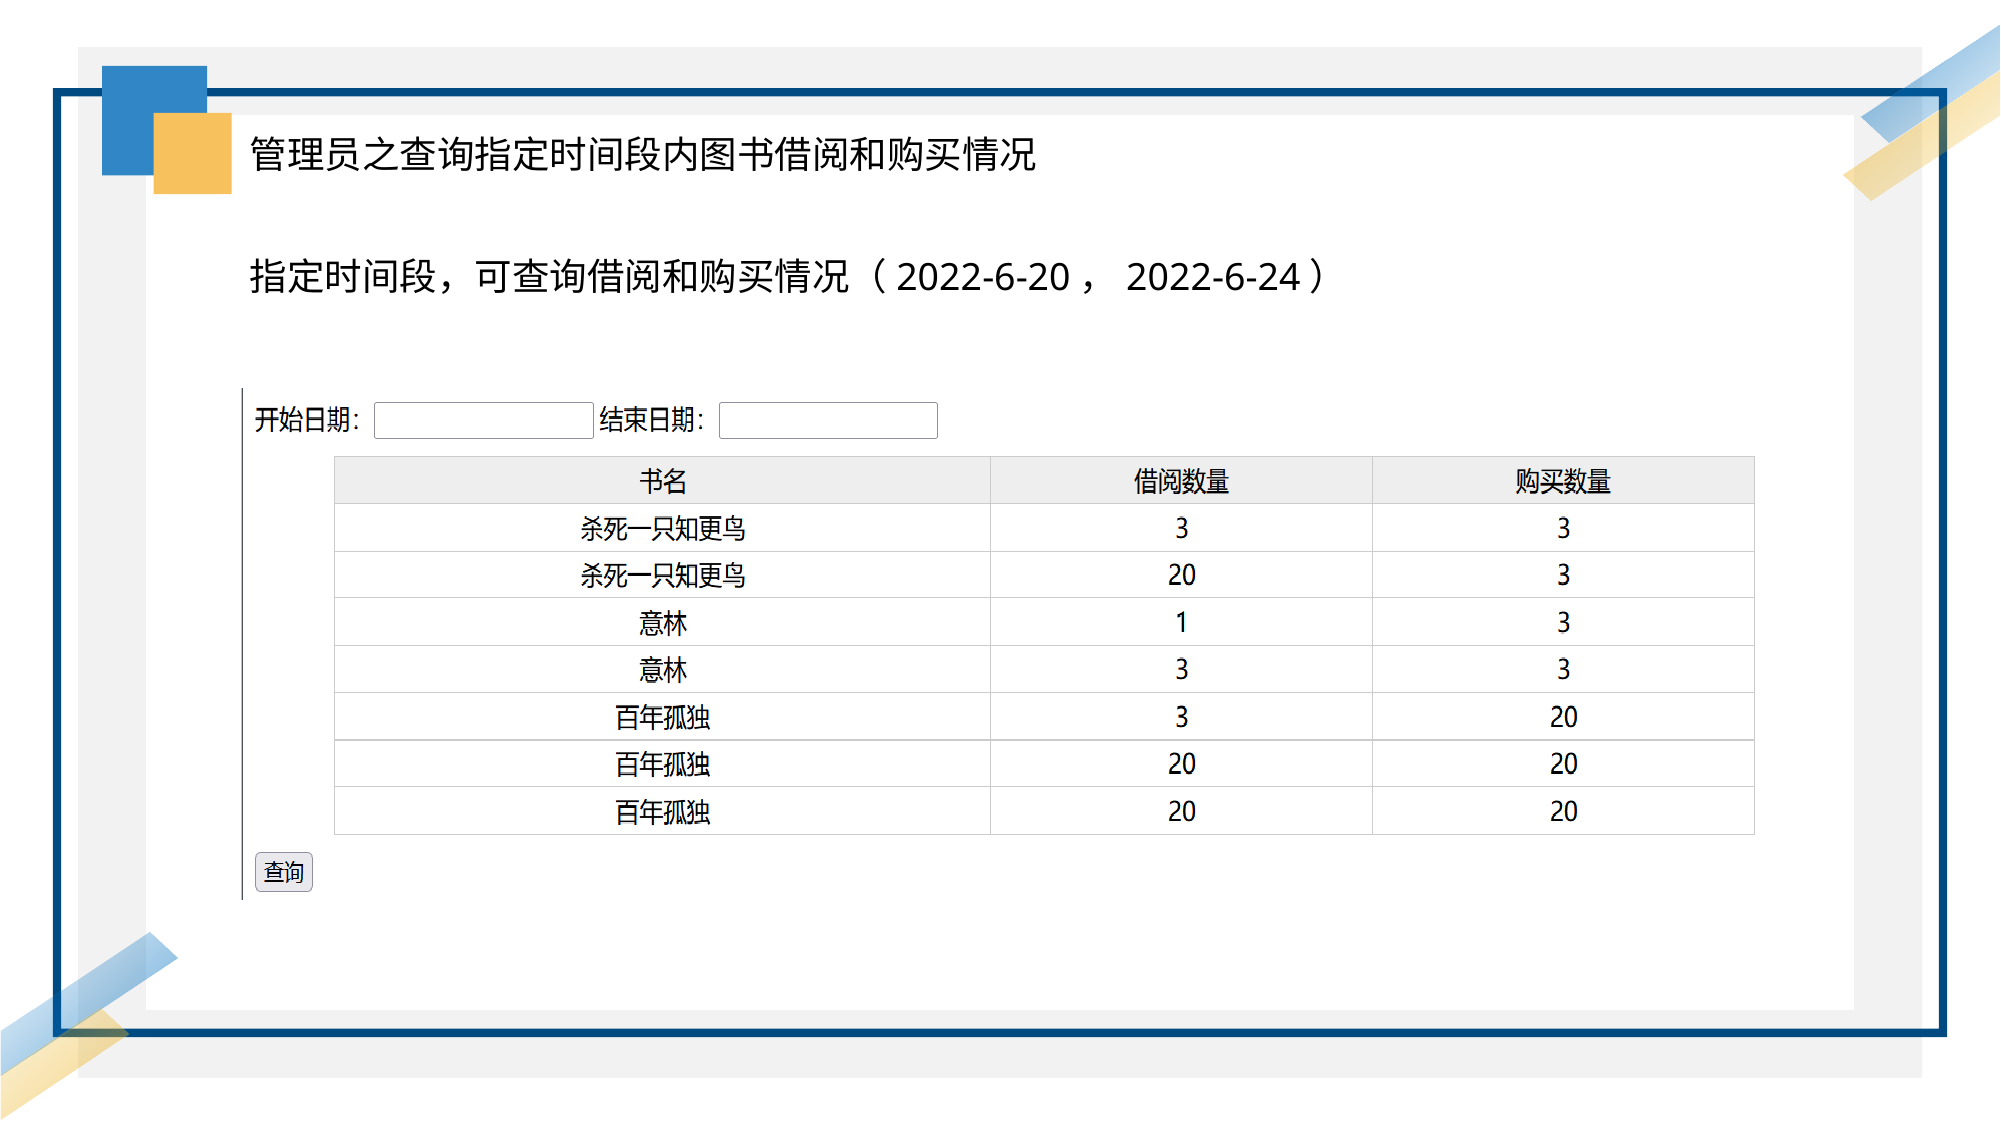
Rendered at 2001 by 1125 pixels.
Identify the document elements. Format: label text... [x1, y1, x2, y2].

picture [241, 388, 1759, 900]
text_box 指定时间段，可查询借阅和购买情况（2022-6-20，2022-6-24） [235, 245, 1434, 306]
text_box 管理员之查询指定时间段内图书借阅和购买情况 [235, 124, 1053, 184]
